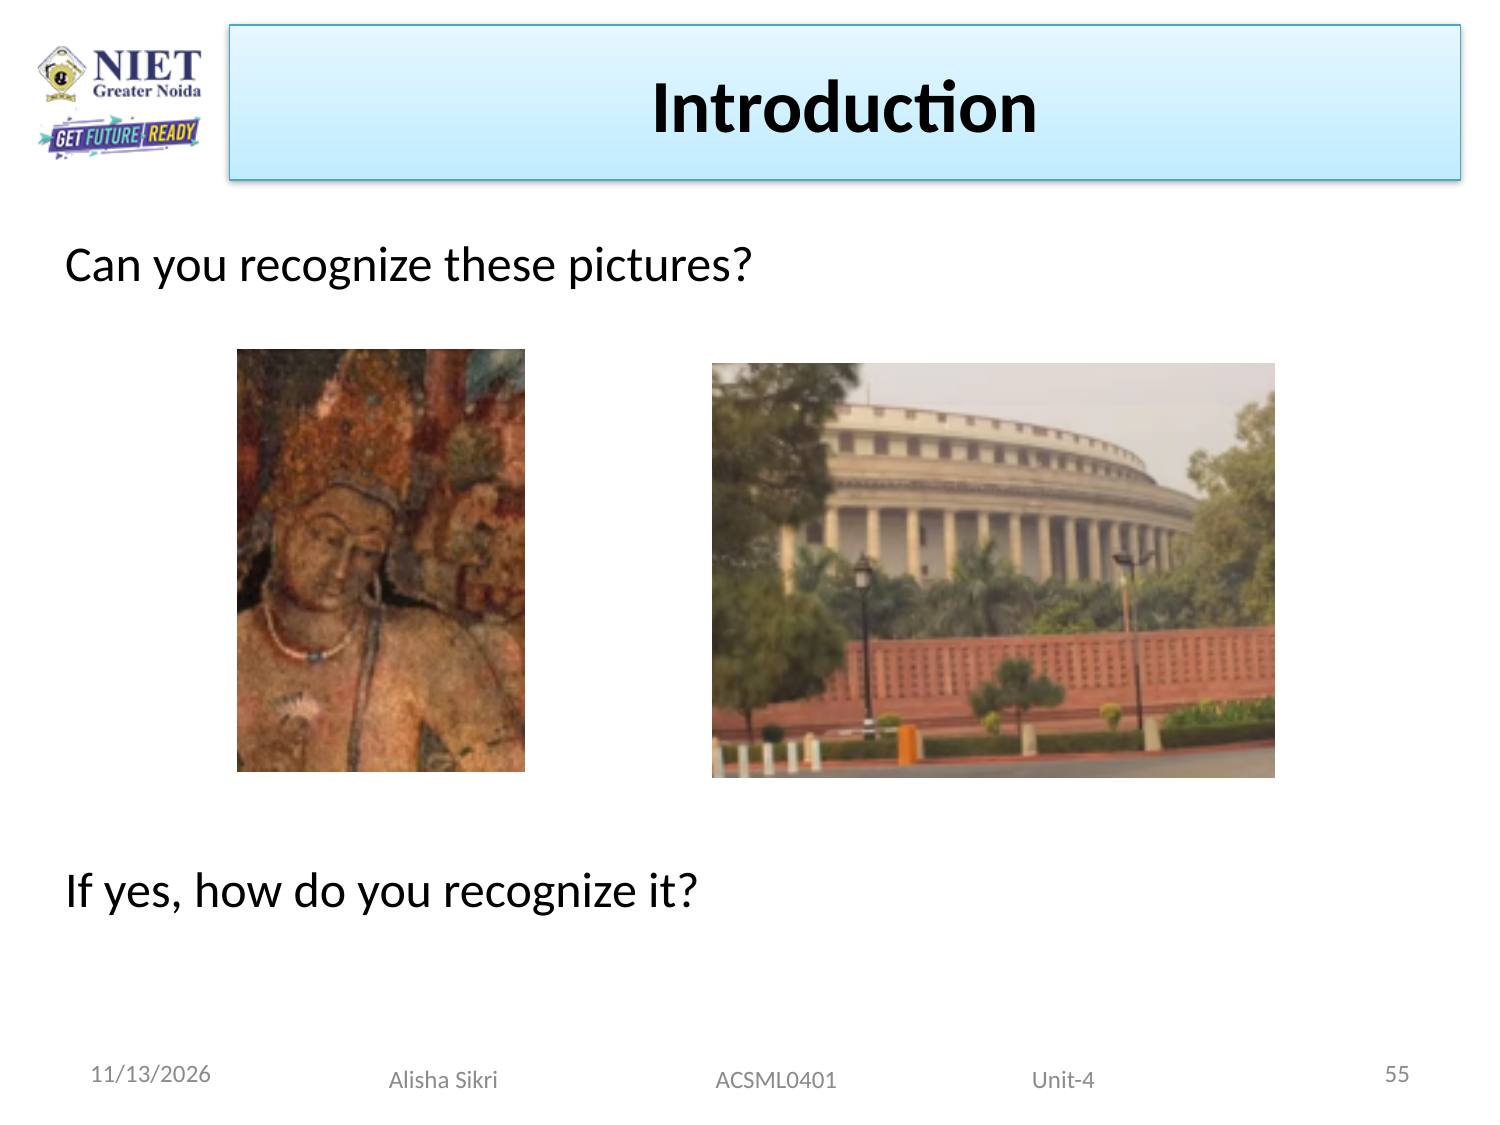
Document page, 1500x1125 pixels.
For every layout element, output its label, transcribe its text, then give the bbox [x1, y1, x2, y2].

picture [237, 349, 526, 773]
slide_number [75, 1042, 425, 1103]
list Can you recognize these pictures? [50, 223, 1438, 363]
picture [712, 362, 1276, 778]
footer Alisha Sikri ACSML0401 Unit-4 [330, 1048, 1156, 1109]
slide_number 55 [1074, 1042, 1425, 1103]
text_box If yes, how do you recognize it? [50, 849, 1438, 989]
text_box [0, 24, 1461, 181]
